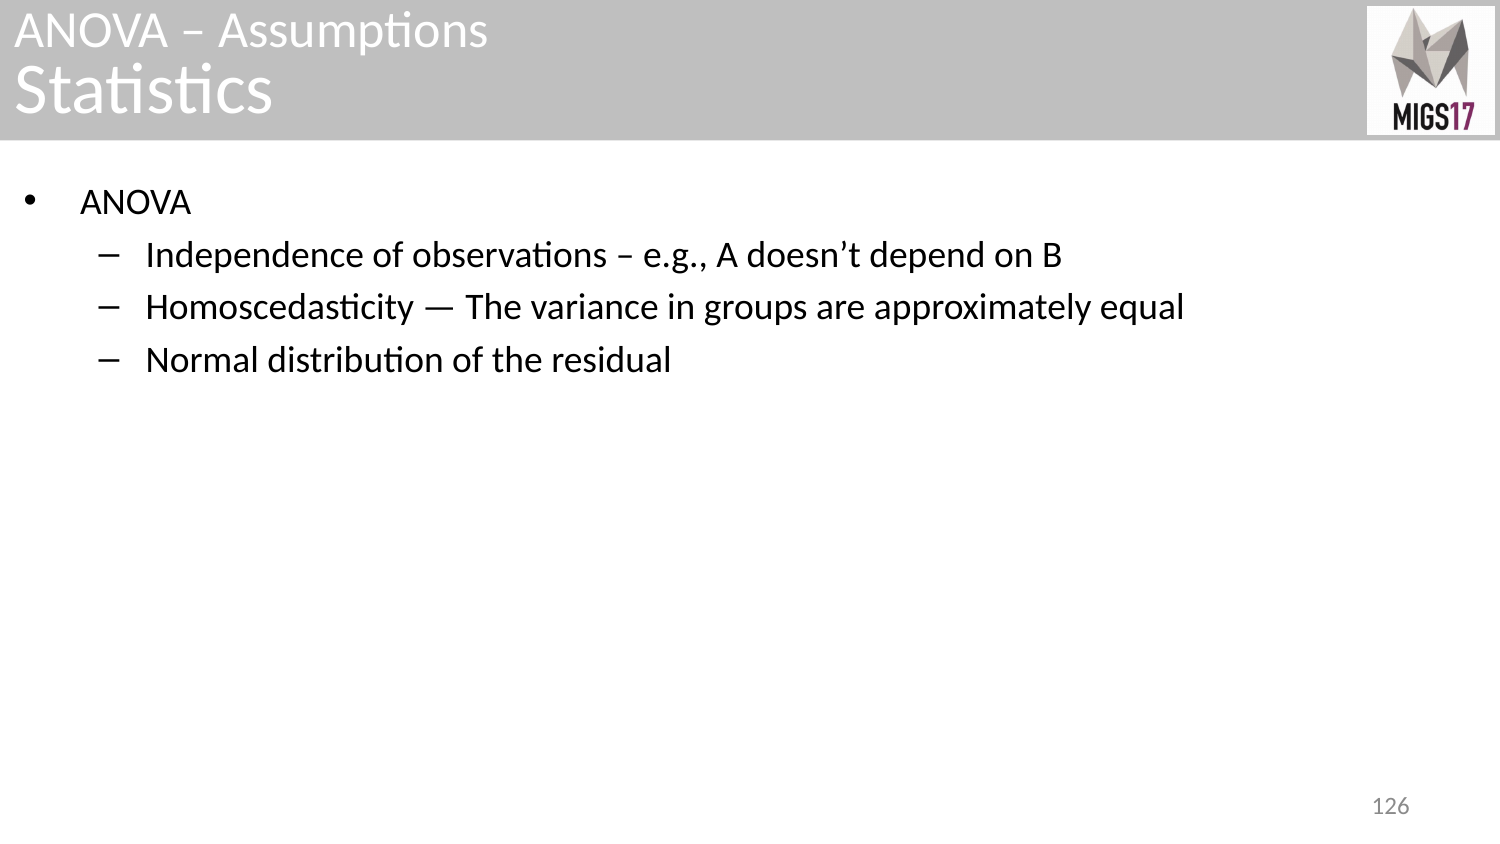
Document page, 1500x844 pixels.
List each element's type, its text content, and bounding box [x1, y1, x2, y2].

text_box ANOVA – Assumptions Statistics [0, 0, 1500, 141]
list ANOVA Independence of observations – e.g., A doesn’t depend on B Homoscedasticity — The variance in groups are approximately equal Normal distribution of the residual [9, 169, 1359, 727]
picture [1367, 6, 1496, 135]
slide_number 126 [1074, 782, 1425, 827]
